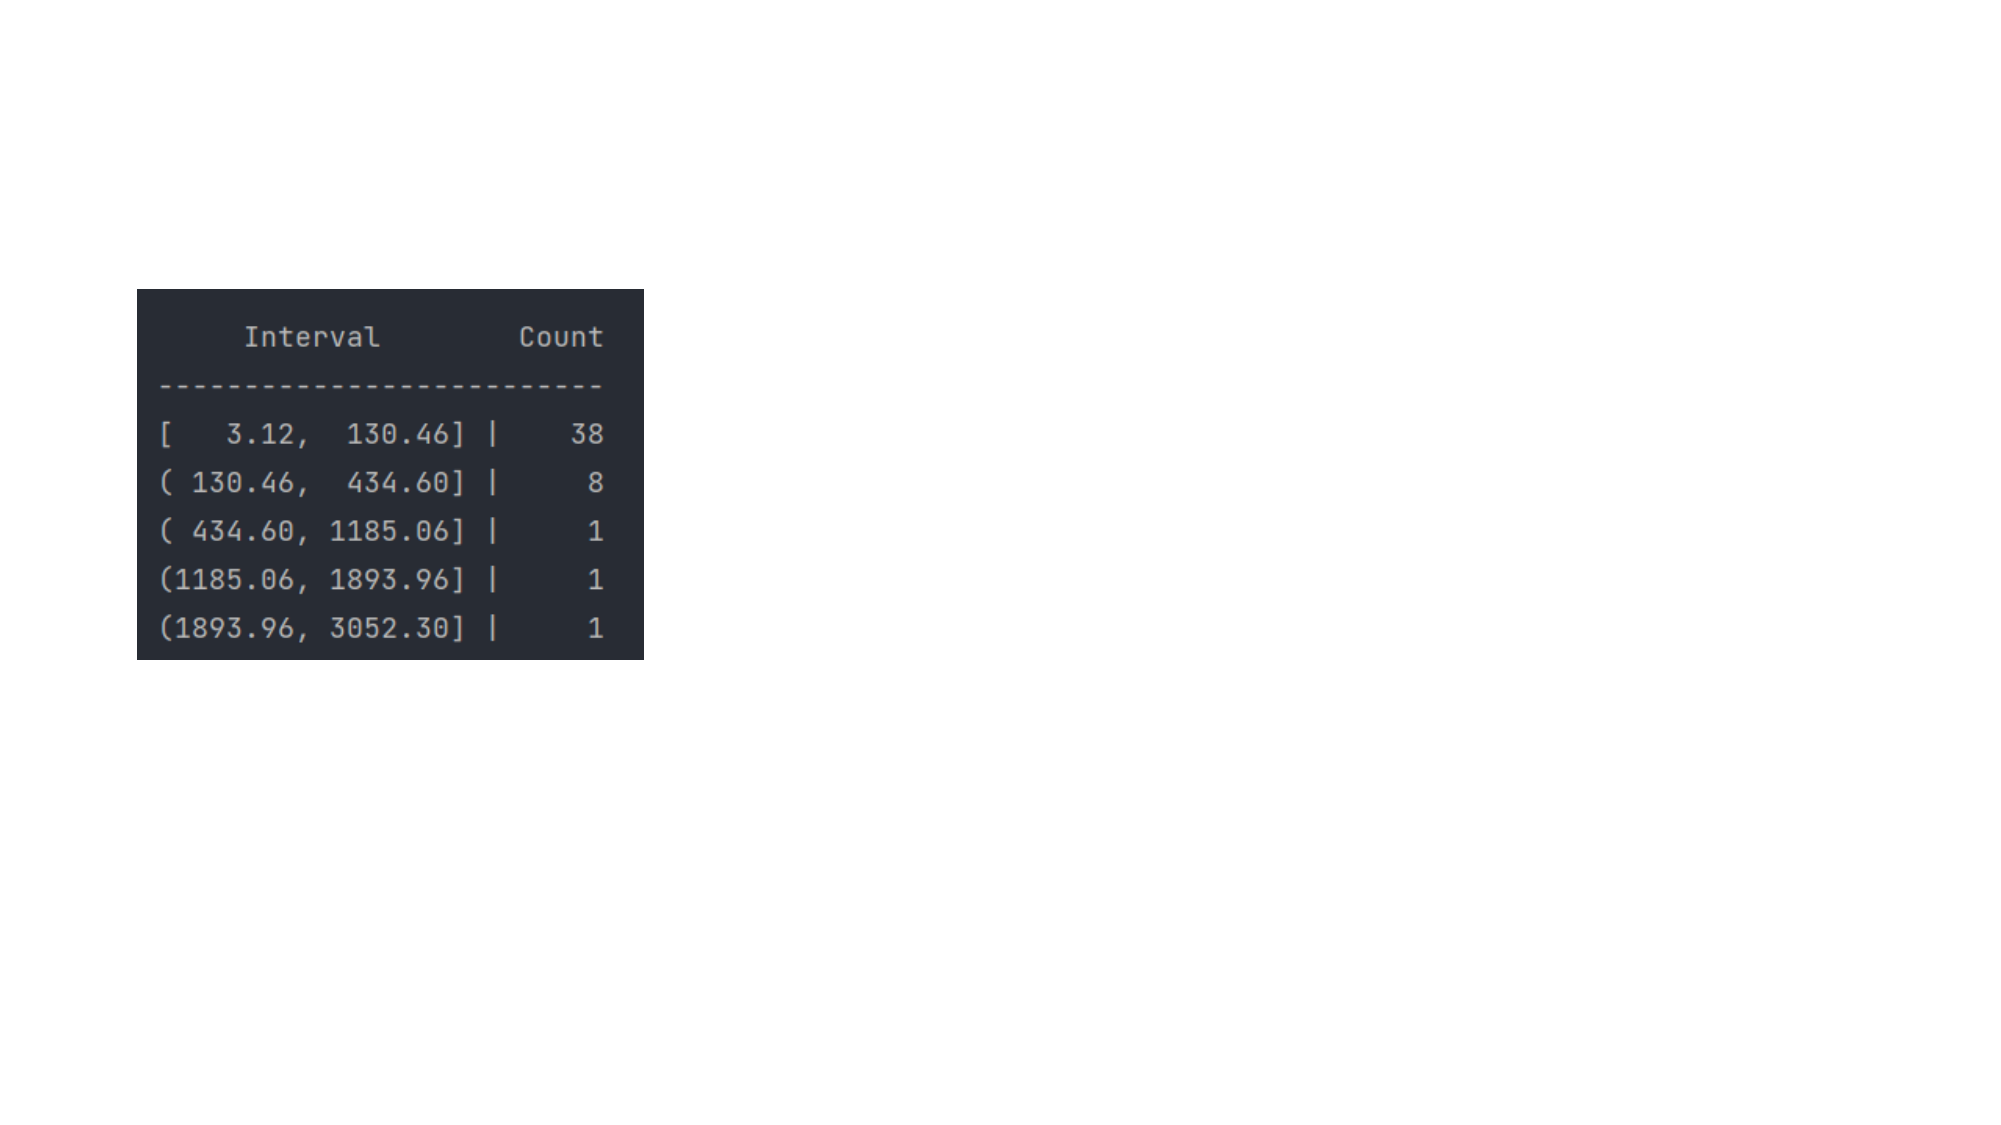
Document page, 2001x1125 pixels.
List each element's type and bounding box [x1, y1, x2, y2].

list [137, 289, 644, 660]
